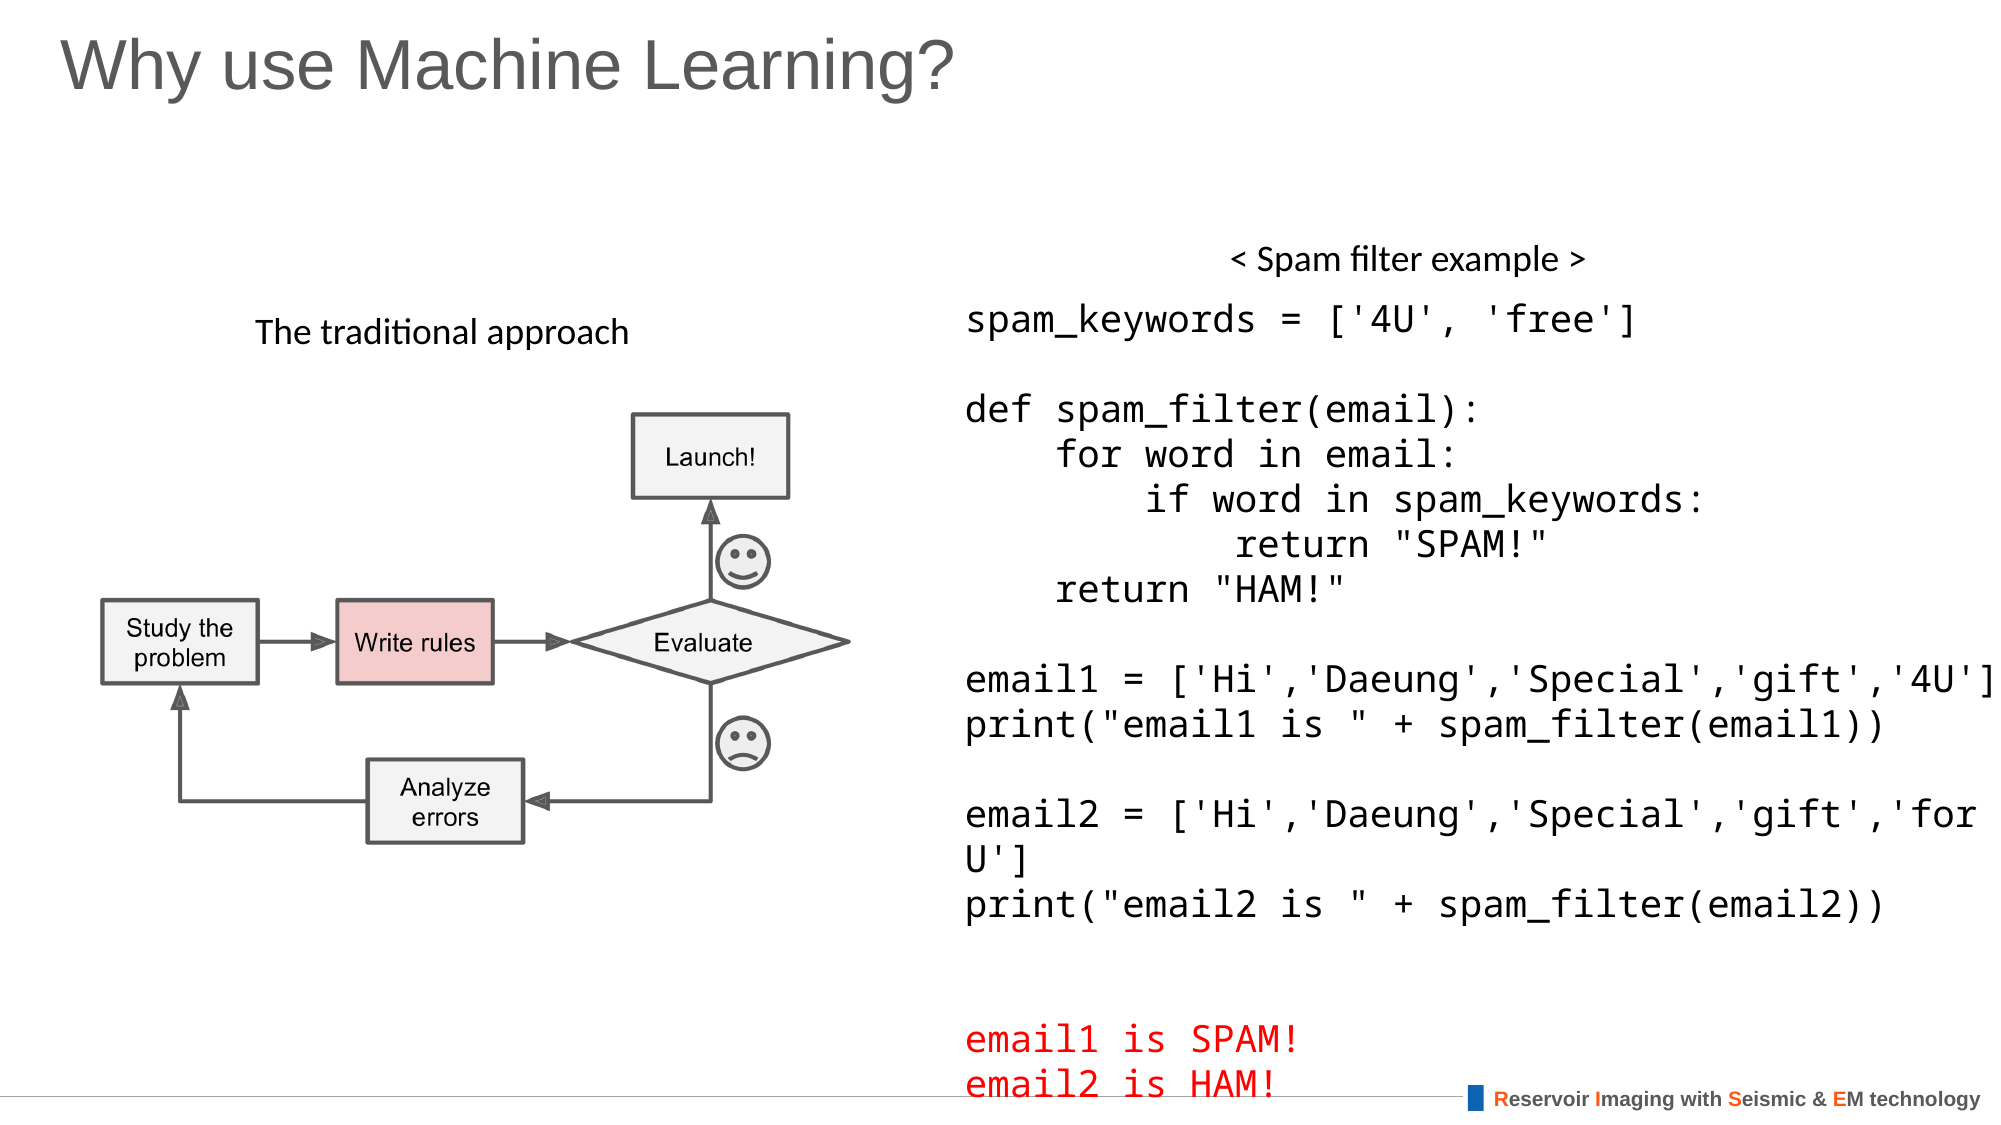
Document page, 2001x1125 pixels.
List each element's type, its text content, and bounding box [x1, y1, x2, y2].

picture [100, 412, 851, 845]
text_box spam_keywords = ['4U', 'free'] def spam_filter(email): for word in email: if word in spam_keywords: return "SPAM!" return "HAM!" email1 = ['Hi','Daeung','Special','gift','4U'] print("email1 is " + spam_filter(email1)) email2 = ['Hi','Daeung','Special','gift','for U'] print("email2 is " + spam_filter(email2)) email1 is SPAM! email2 is HAM! [949, 287, 2000, 1125]
title Why use Machine Learning? [45, 0, 1771, 134]
text_box < Spam filter example > [1214, 227, 1697, 287]
text_box The traditional approach [240, 299, 711, 360]
